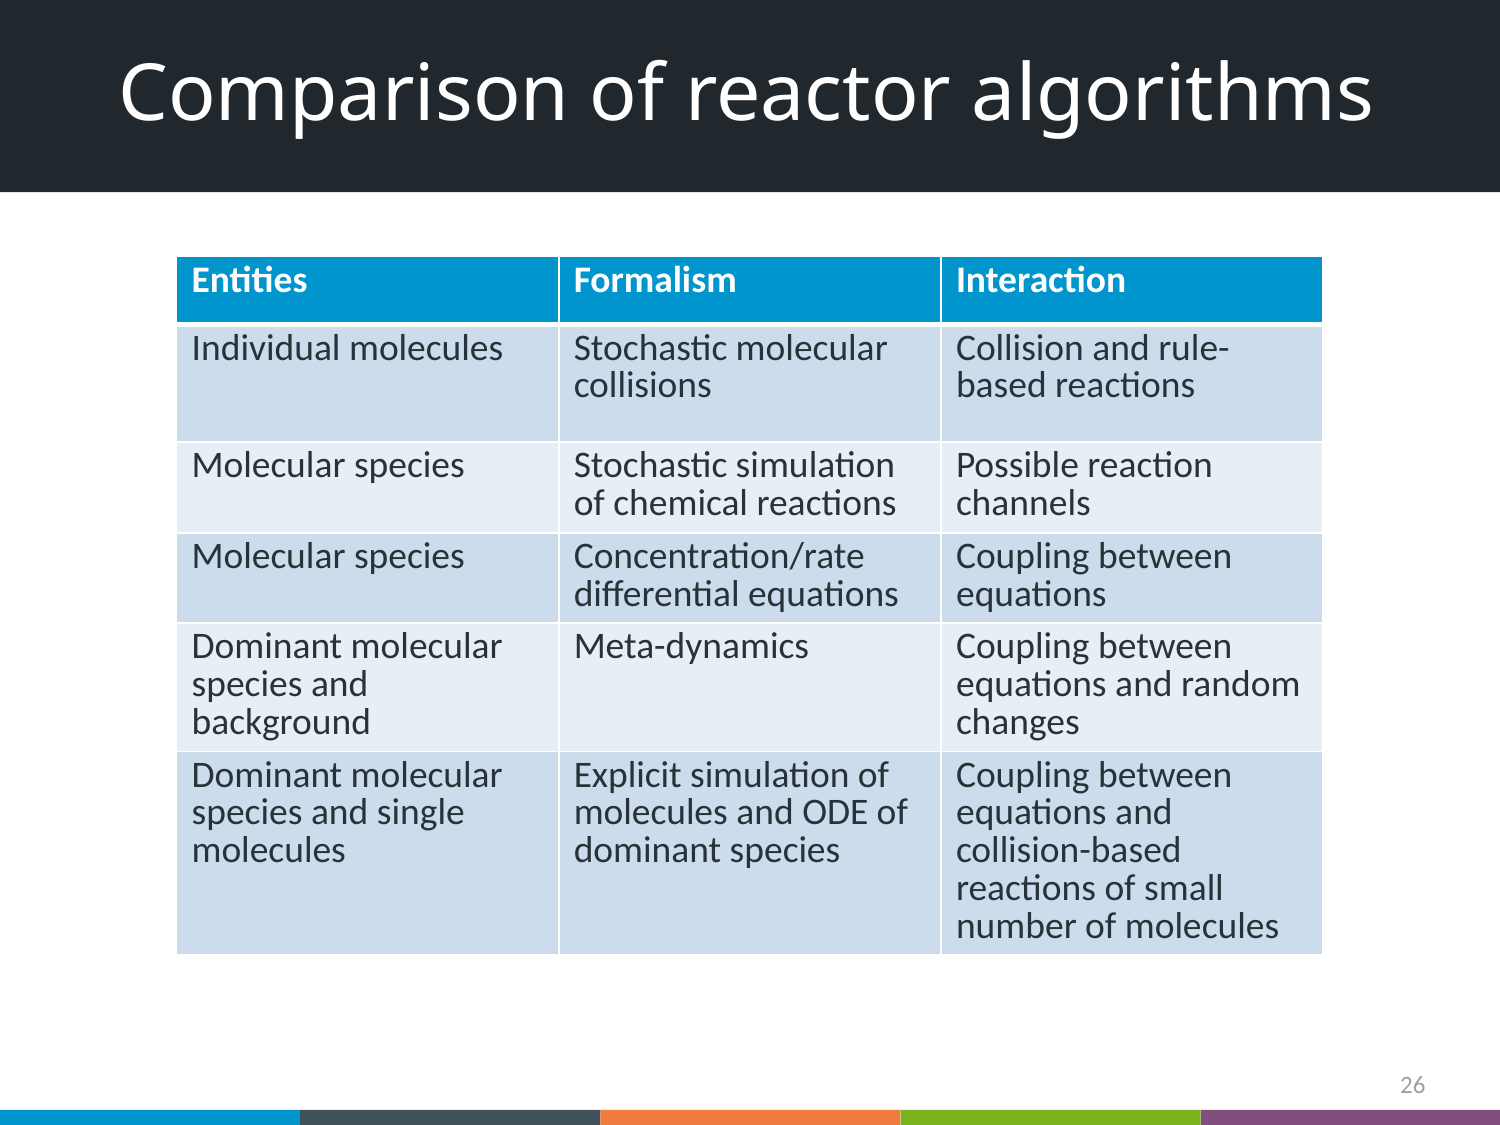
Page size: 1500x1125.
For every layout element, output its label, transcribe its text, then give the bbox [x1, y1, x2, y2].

table_cell Explicit simulation of molecules and ODE of dominant species [560, 752, 940, 954]
table_cell Coupling between equations and random changes [942, 624, 1322, 751]
table_cell Stochastic simulation of chemical reactions [560, 443, 940, 532]
slide_number 26 [1103, 1060, 1441, 1107]
table_cell Concentration/rate differential equations [560, 534, 940, 622]
table_cell Collision and rule-based reactions [942, 327, 1322, 441]
title Comparison of reactor algorithms [103, 40, 1397, 151]
table_header Interaction [942, 257, 1322, 322]
table_cell Molecular species [177, 443, 558, 532]
table_header Formalism [560, 257, 940, 322]
table_cell Meta-dynamics [560, 624, 940, 751]
table_cell Possible reaction channels [942, 443, 1322, 532]
table_cell Dominant molecular species and background [177, 624, 558, 751]
table_cell Coupling between equations and collision-based reactions of small number of molecules [942, 752, 1322, 954]
table_cell Coupling between equations [942, 534, 1322, 622]
table_cell Individual molecules [177, 327, 558, 441]
table_header Entities [177, 257, 558, 322]
table_cell Dominant molecular species and single molecules [177, 752, 558, 954]
table_cell Stochastic molecular collisions [560, 327, 940, 441]
table_cell Molecular species [177, 534, 558, 622]
